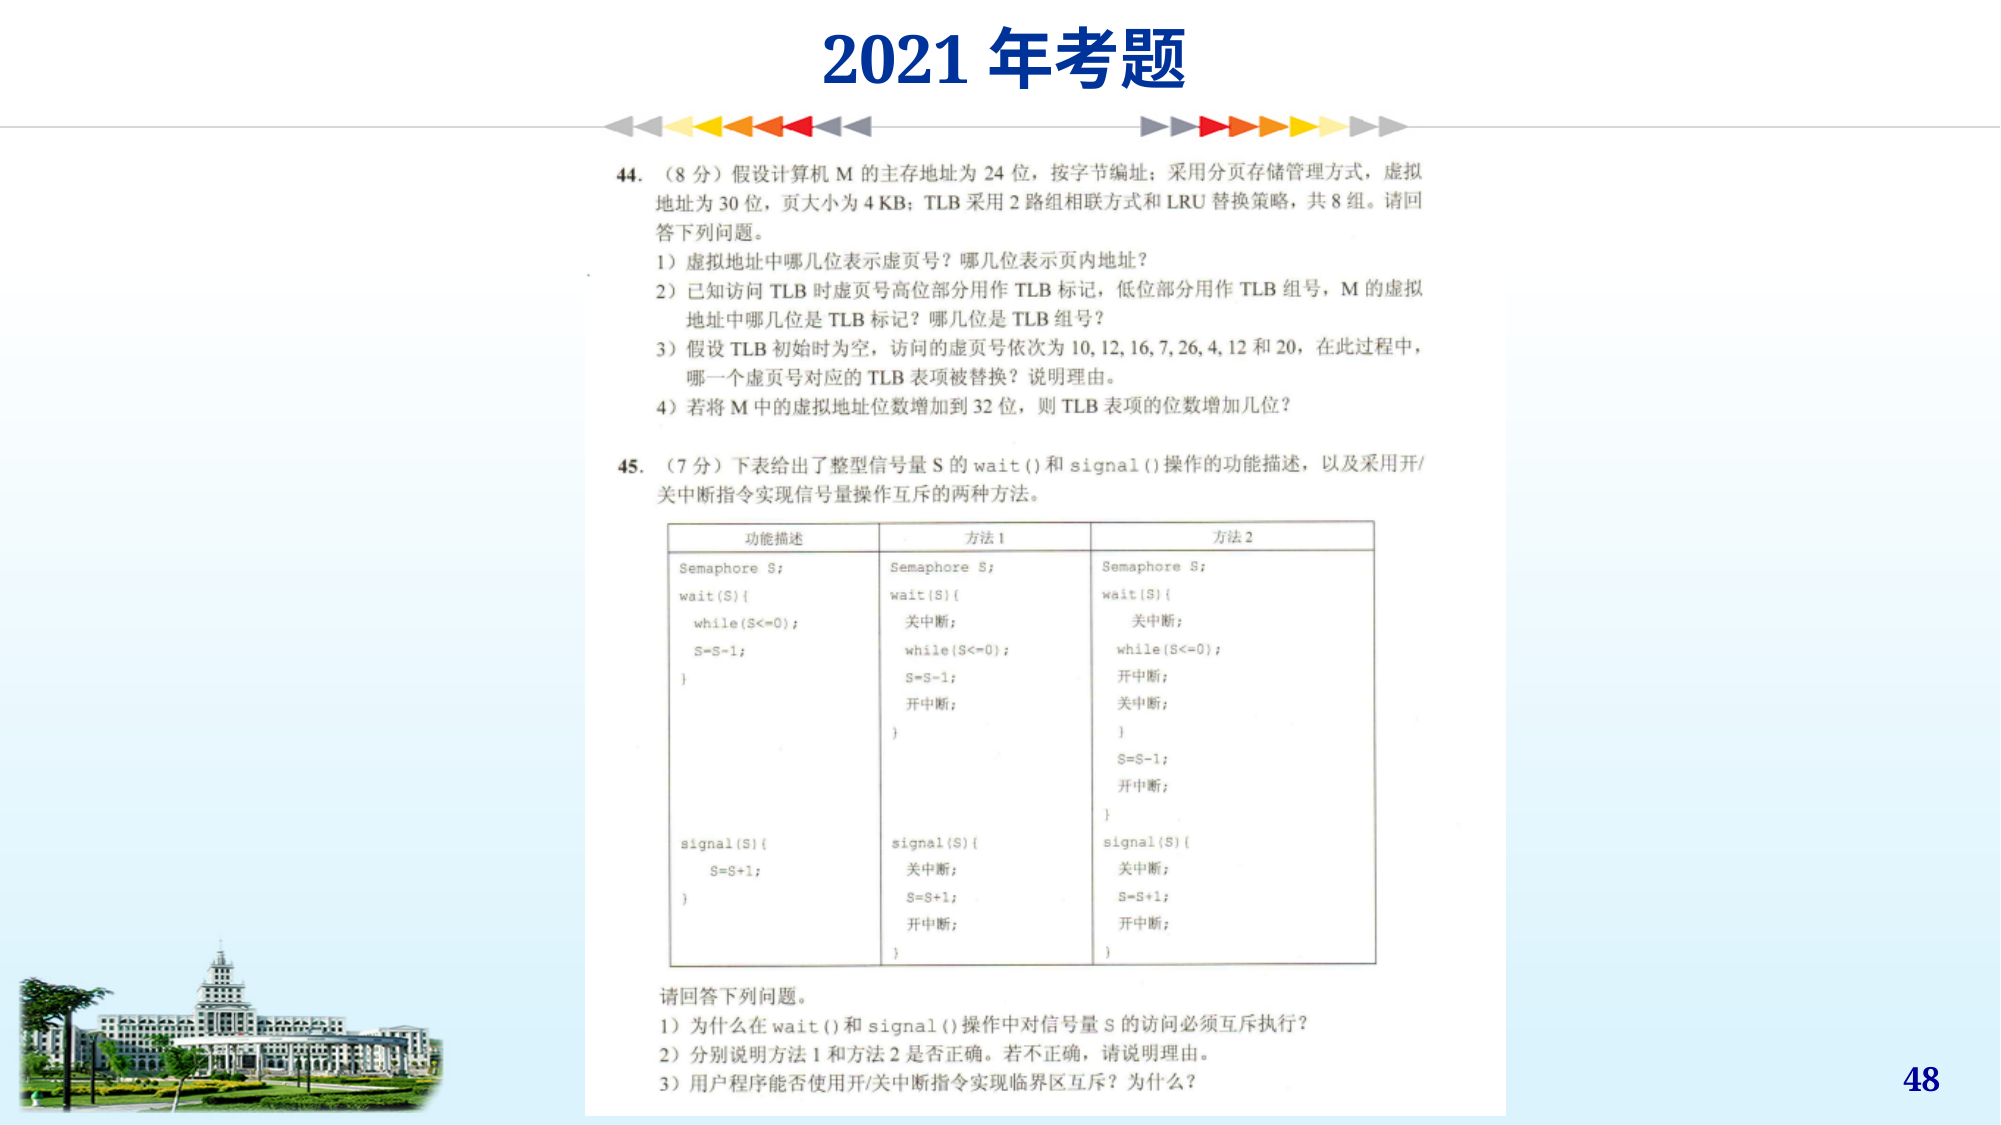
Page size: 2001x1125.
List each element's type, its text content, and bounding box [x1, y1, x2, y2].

title 2021年考题 [254, 9, 1755, 104]
picture [0, 0, 2001, 1125]
slide_number 48 [1843, 1042, 2000, 1118]
